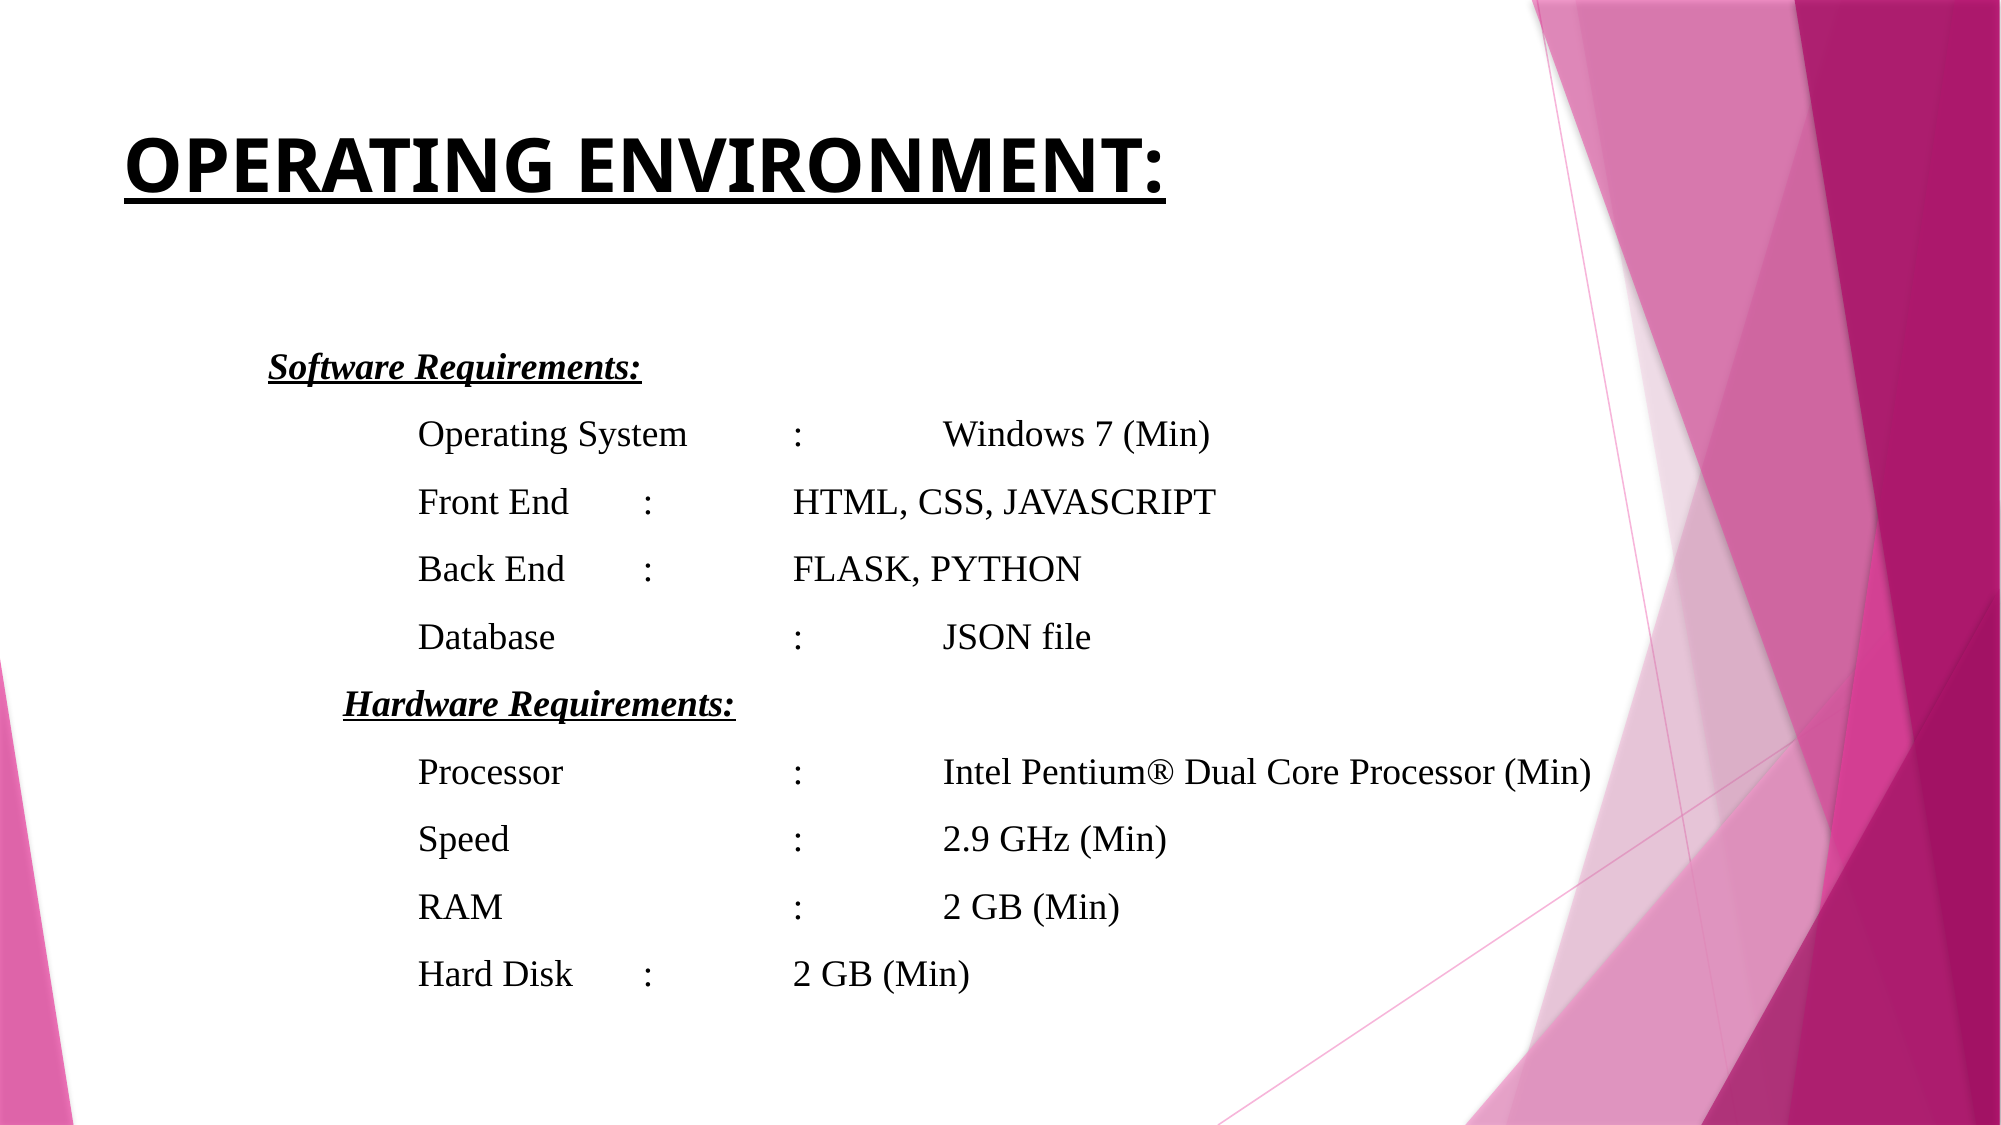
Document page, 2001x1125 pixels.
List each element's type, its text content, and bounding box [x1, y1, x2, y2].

title OPERATING ENVIRONMENT: [108, 110, 1759, 349]
text_box Software Requirements: Operating System : Windows 7 (Min) Front End : HTML, CSS, JAVASCRIPT Back End : FLASK, PYTHON Database : JSON file Hardware Requirements: Processor : Intel Pentium® Dual Core Processor (Min) Speed : 2.9 GHz (Min) RAM : 2 GB (Min) Hard Disk : 2 GB (Min) [178, 311, 1847, 1125]
